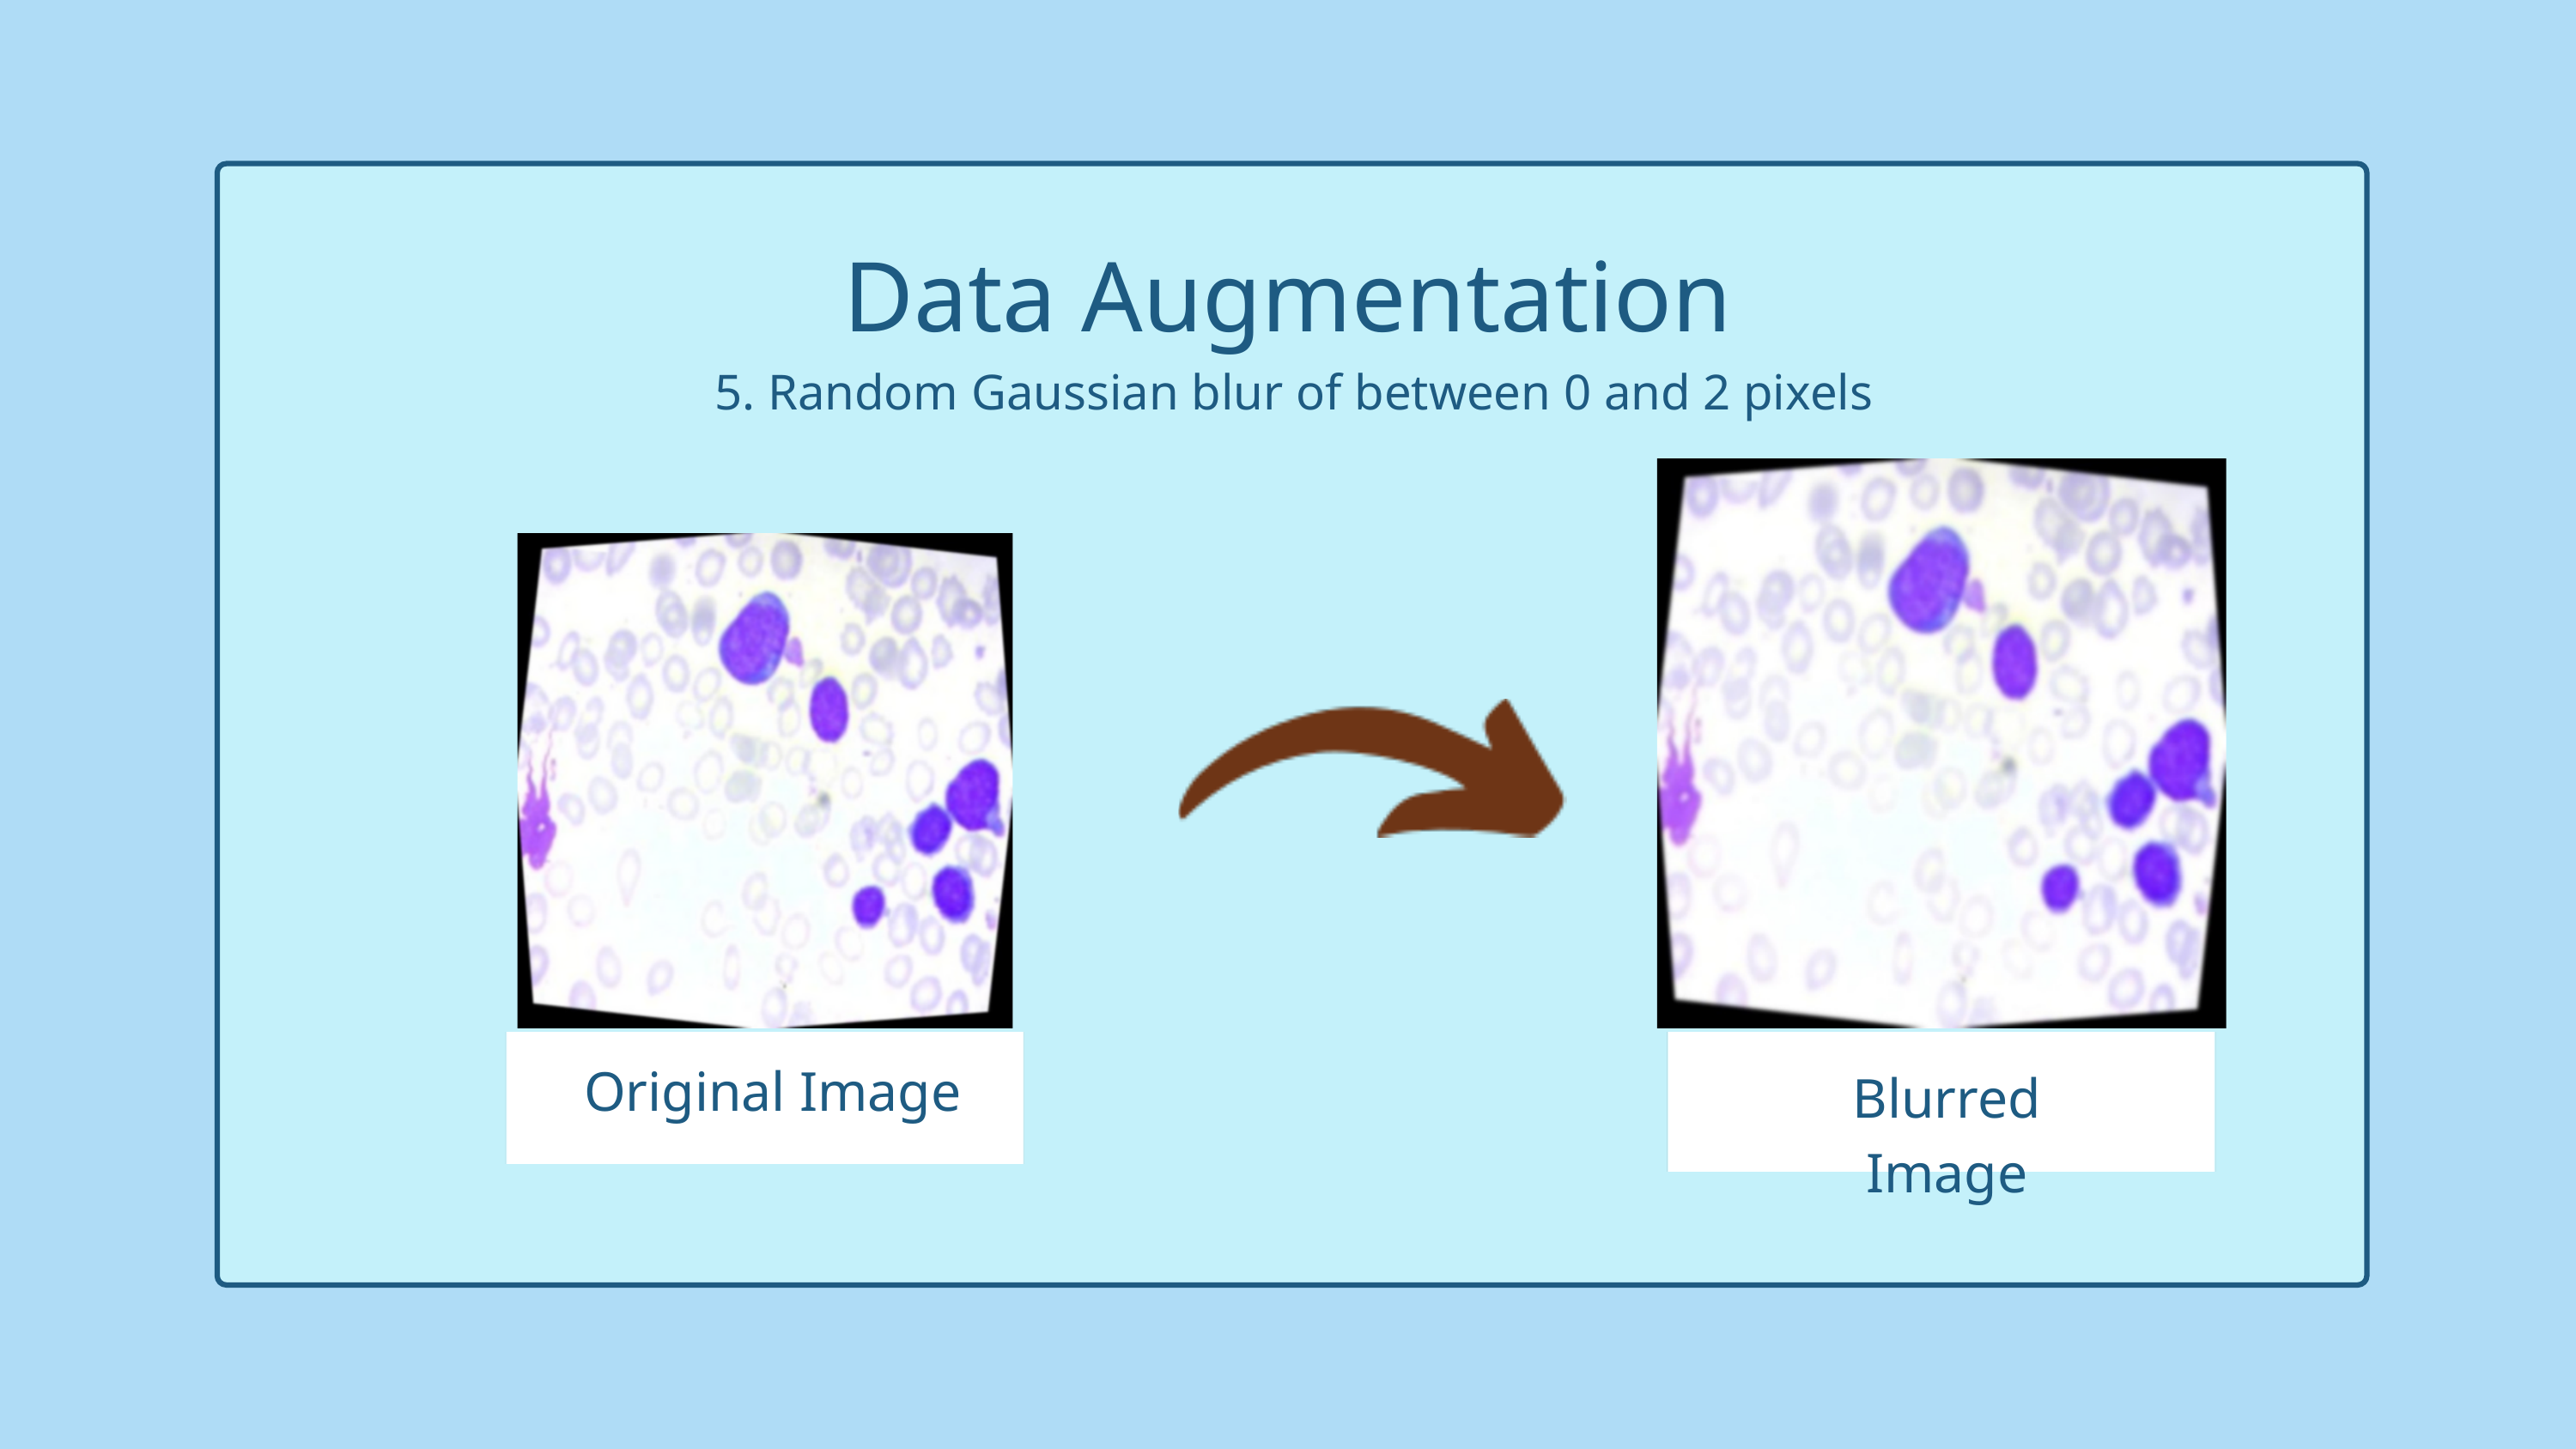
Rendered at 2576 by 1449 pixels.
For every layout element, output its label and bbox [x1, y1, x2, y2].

text_box [216, 163, 2367, 1286]
